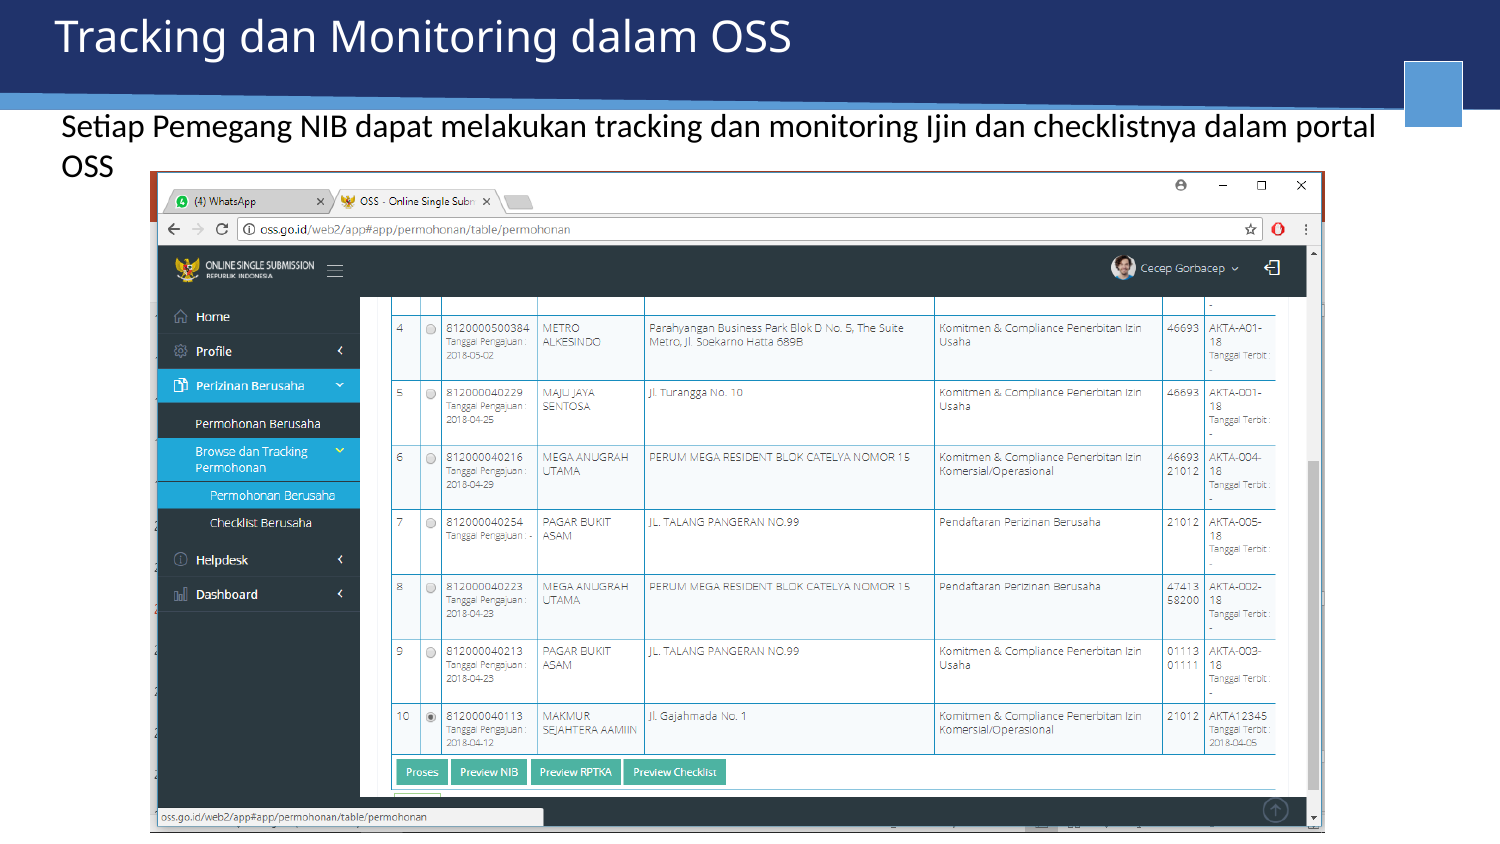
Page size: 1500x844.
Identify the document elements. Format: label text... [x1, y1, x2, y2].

picture [149, 171, 1325, 833]
text_box Setiap Pemegang NIB dapat melakukan tracking dan monitoring Ijin dan checklistnya dalam portal OSS [46, 96, 1401, 192]
title Tracking dan Monitoring dalam OSS [42, 8, 1398, 68]
